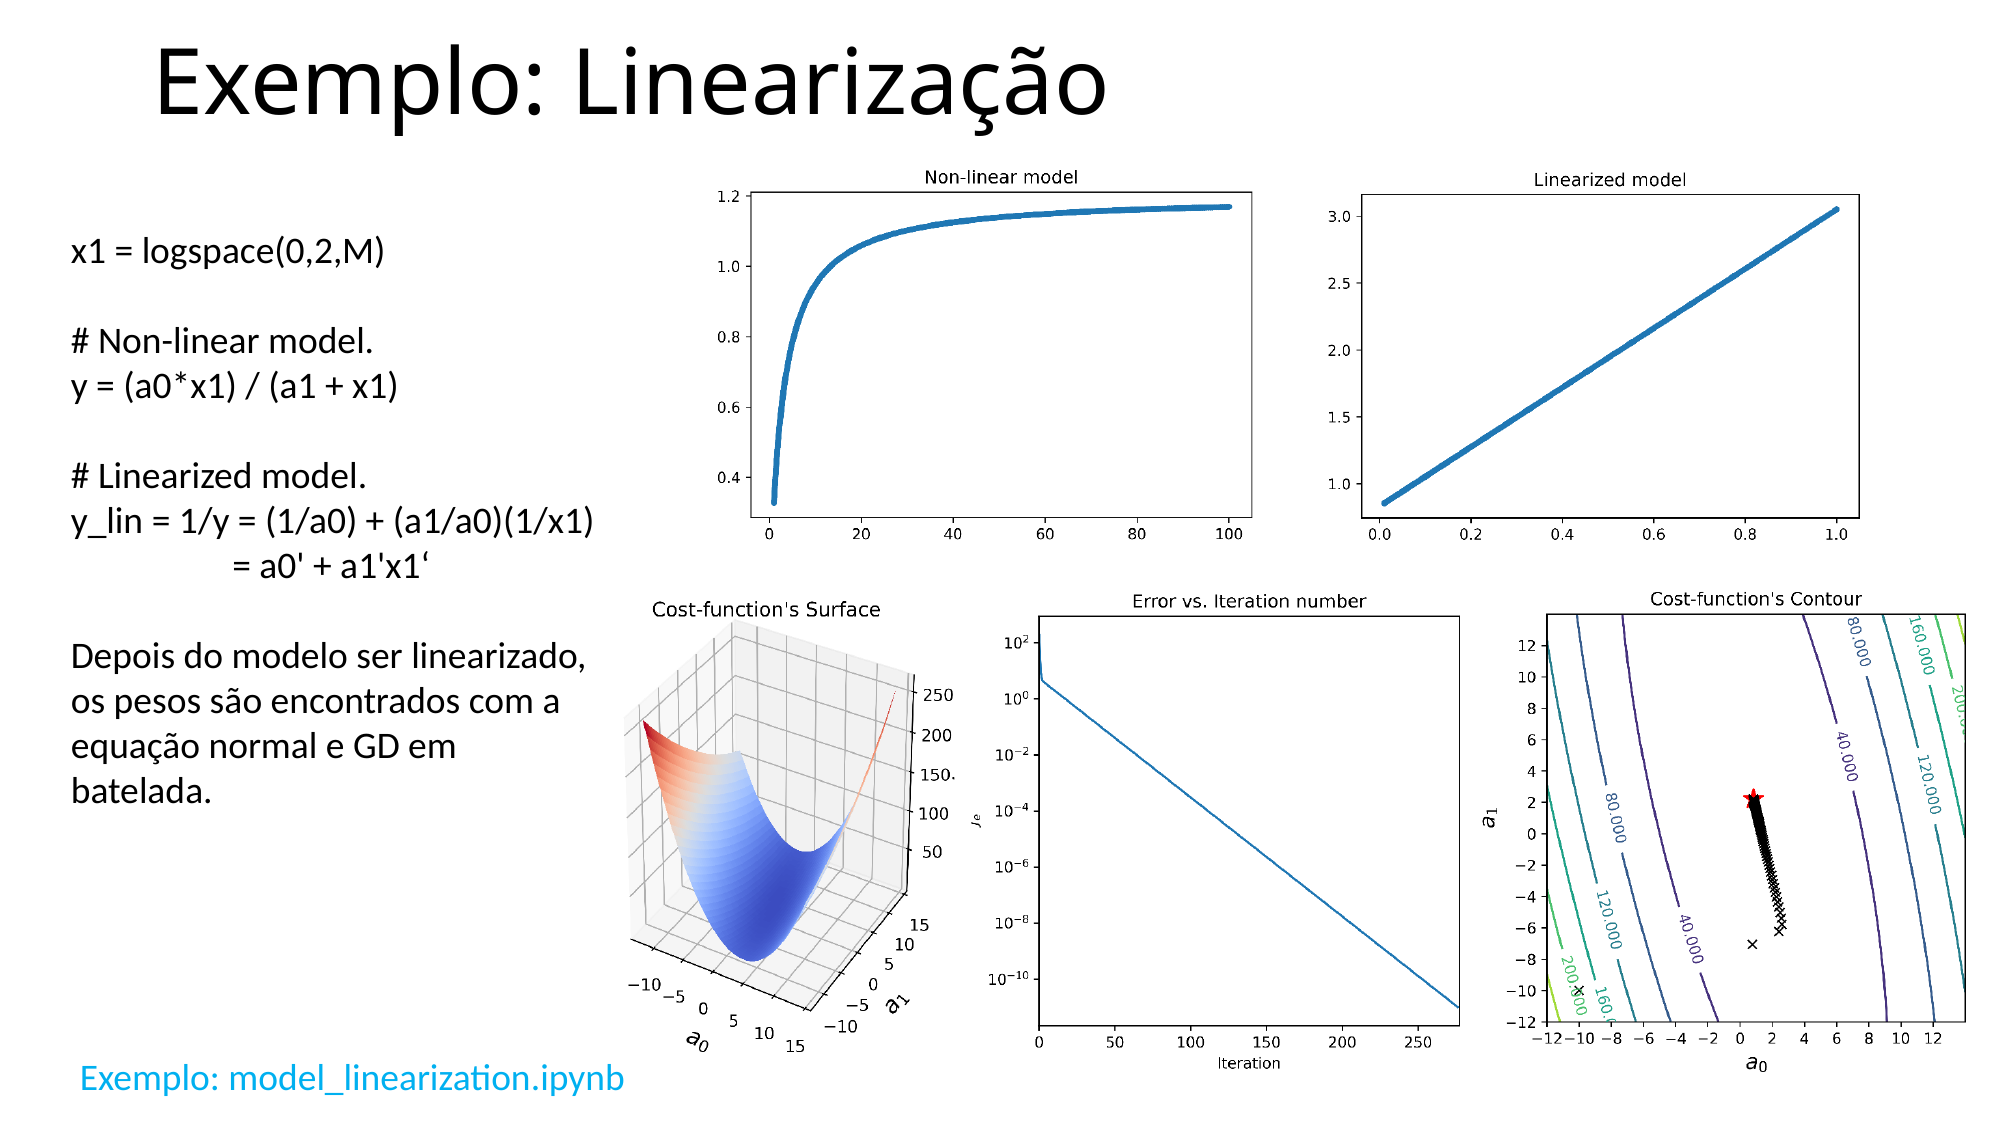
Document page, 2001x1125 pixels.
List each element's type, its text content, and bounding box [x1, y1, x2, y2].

text_box x1 = logspace(0,2,M) # Non-linear model. y = (a0*x1) / (a1 + x1) # Linearized model. y_lin = 1/y = (1/a0) + (a1/a0)(1/x1) = a0' + a1'x1‘ Depois do modelo ser linearizado, os pesos são encontrados com a equação normal e GD em batelada. [56, 218, 616, 819]
picture [971, 586, 1463, 1075]
picture [615, 595, 955, 1053]
picture [1479, 586, 1970, 1075]
picture [713, 165, 1256, 546]
text_box Exemplo: model_linearization.ipynb [65, 1045, 641, 1106]
title Exemplo: Linearização [137, 23, 1863, 148]
picture [1322, 165, 1863, 543]
